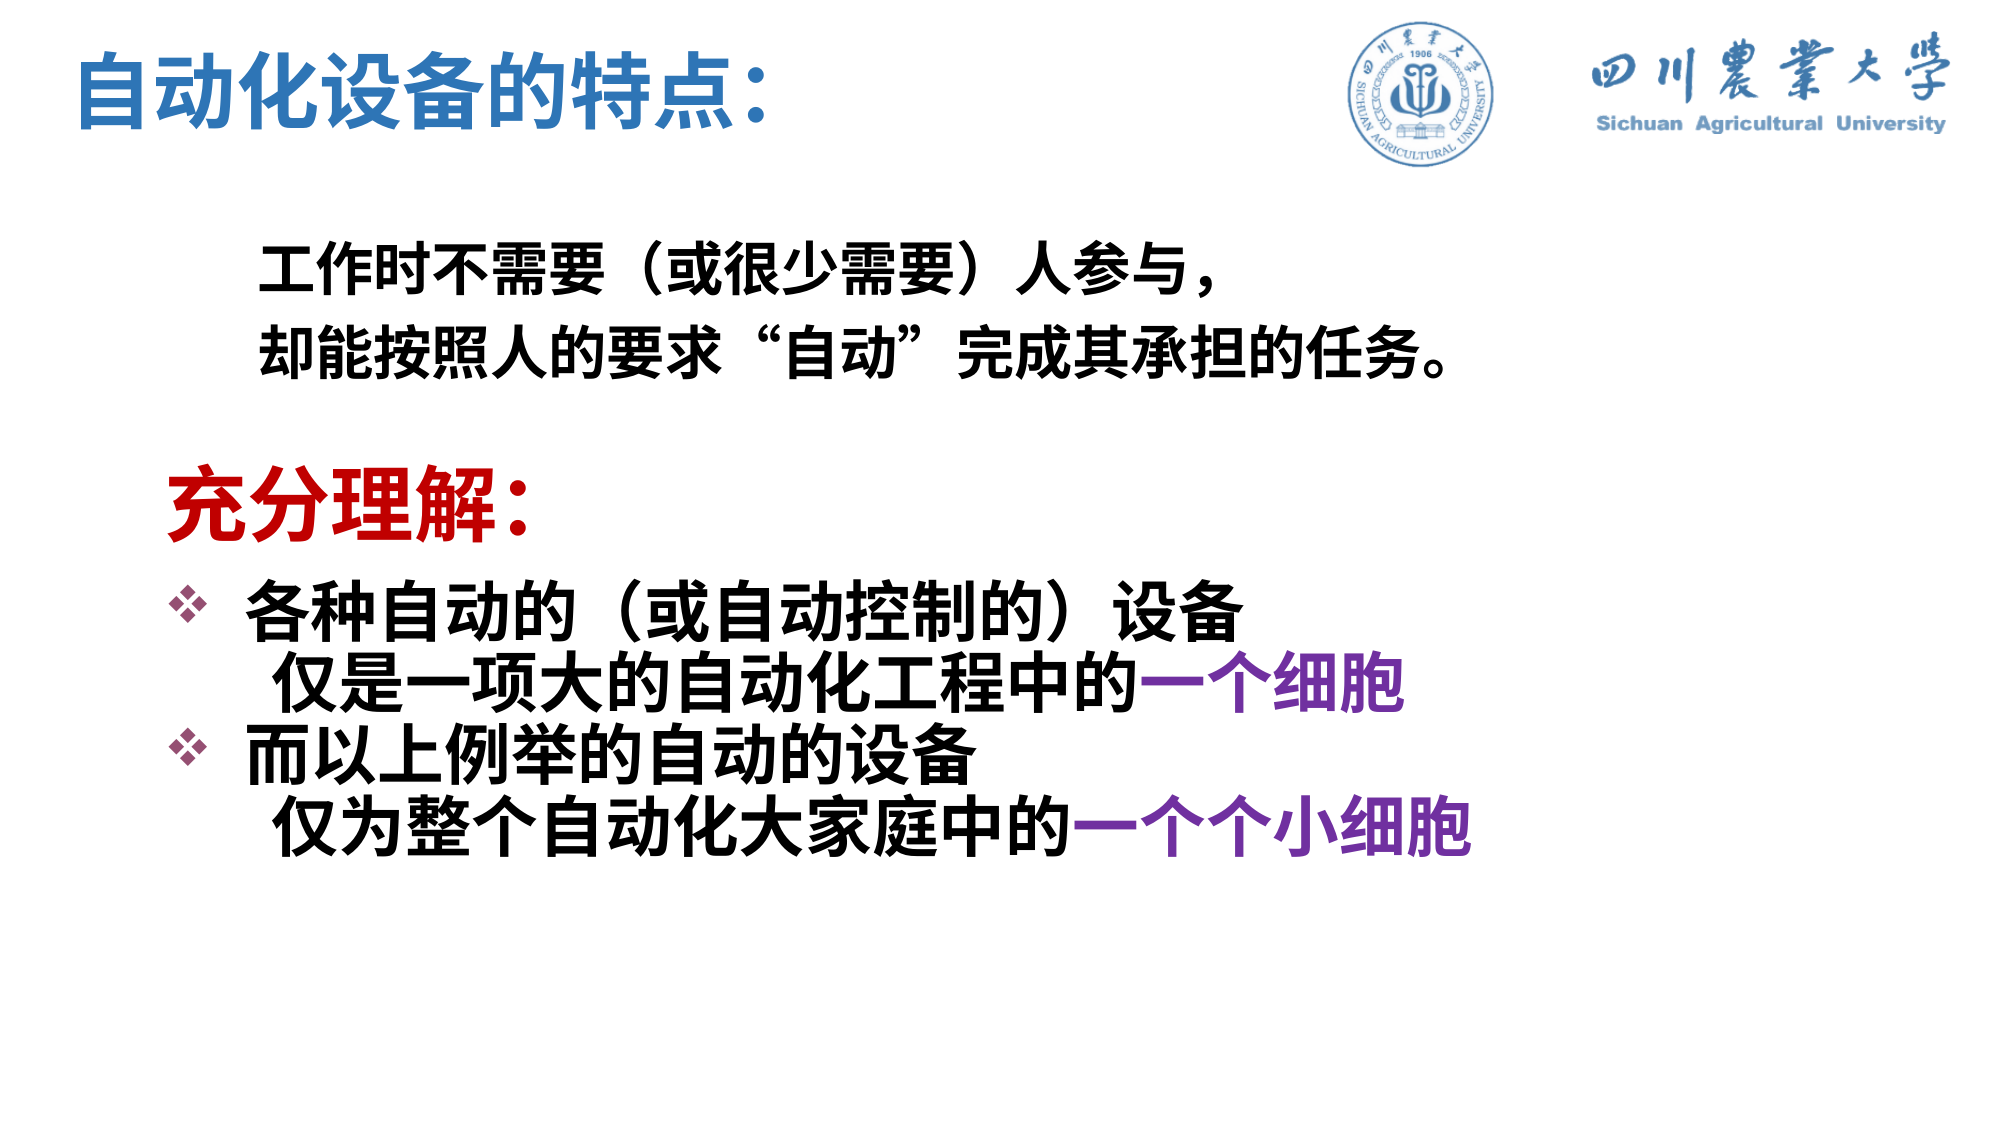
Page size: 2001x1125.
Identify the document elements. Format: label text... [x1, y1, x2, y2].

text_box 充分理解： 各种自动的（或自动控制的）设备 仅是一项大的自动化工程中的一个细胞 而以上例举的自动的设备 仅为整个自动化大家庭中的一个个小细胞 [149, 456, 1625, 946]
text_box 自动化设备的特点： 工作时不需要（或很少需要）人参与， 却能按照人的要求“自动”完成其承担的任务。 [54, 42, 1555, 343]
